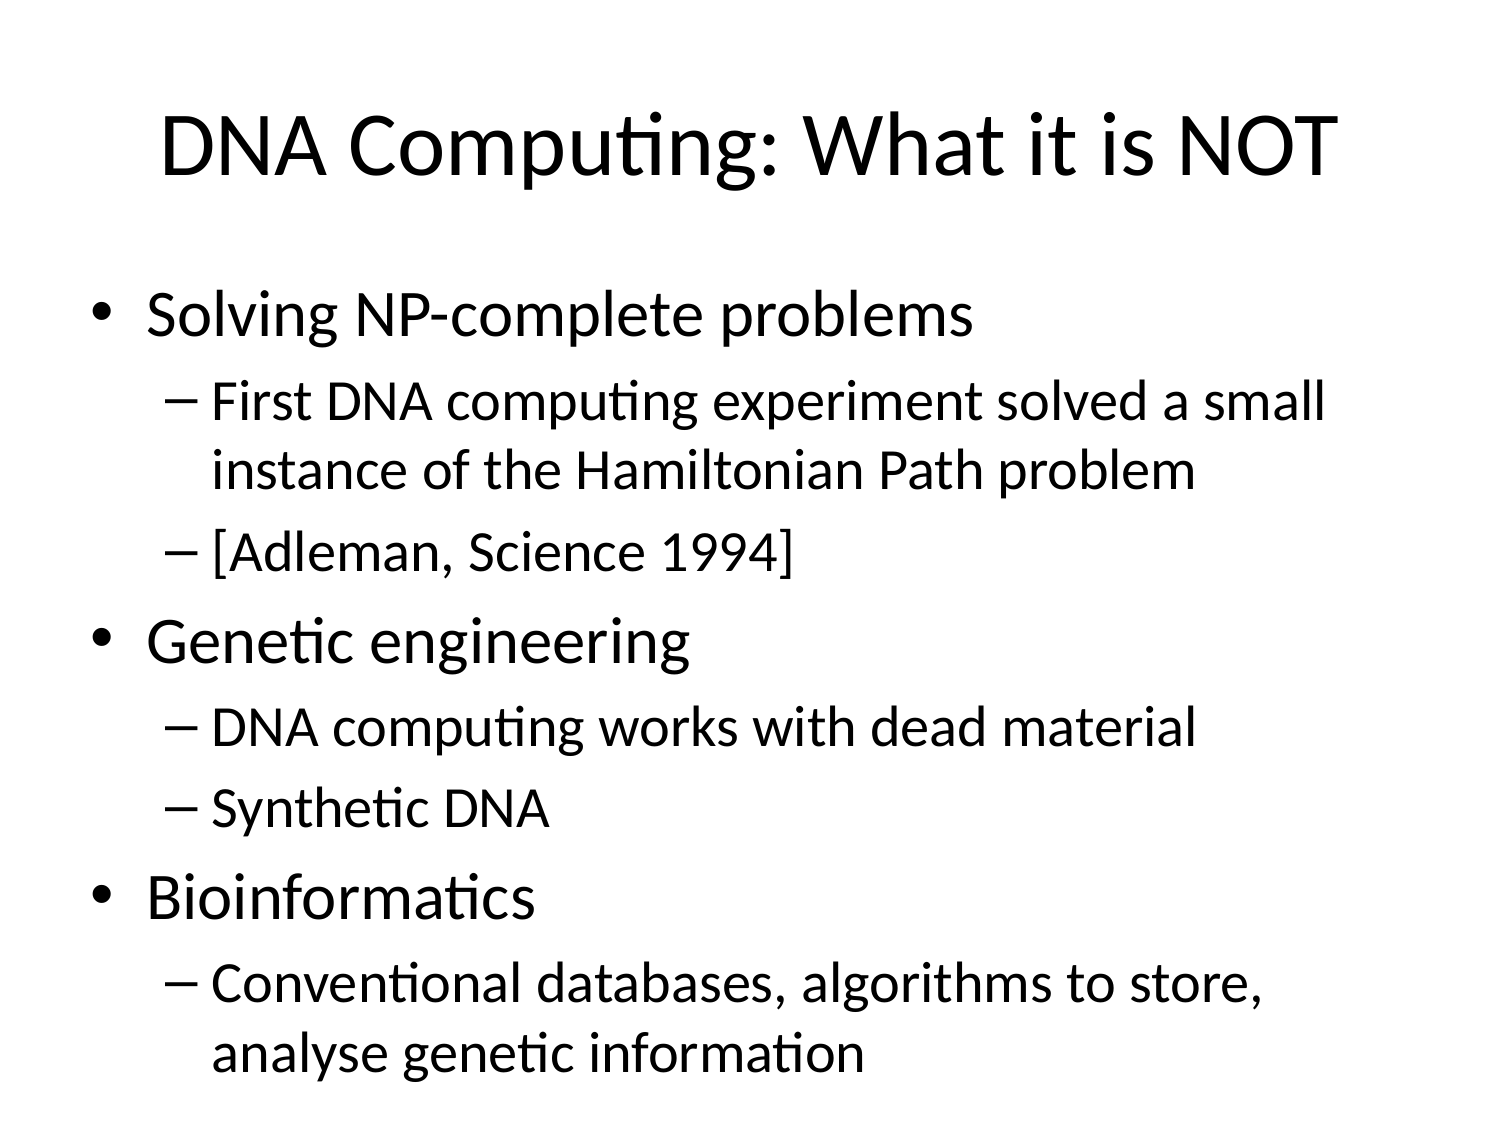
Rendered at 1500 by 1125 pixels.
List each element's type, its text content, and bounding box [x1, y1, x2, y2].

list Solving NP-complete problems First DNA computing experiment solved a small instance of the Hamiltonian Path problem [Adleman, Science 1994] Genetic engineering DNA computing works with dead material Synthetic DNA Bioinformatics Conventional databases, algorithms to store, analyse genetic information [75, 262, 1425, 1101]
title DNA Computing: What it is NOT [75, 45, 1425, 233]
